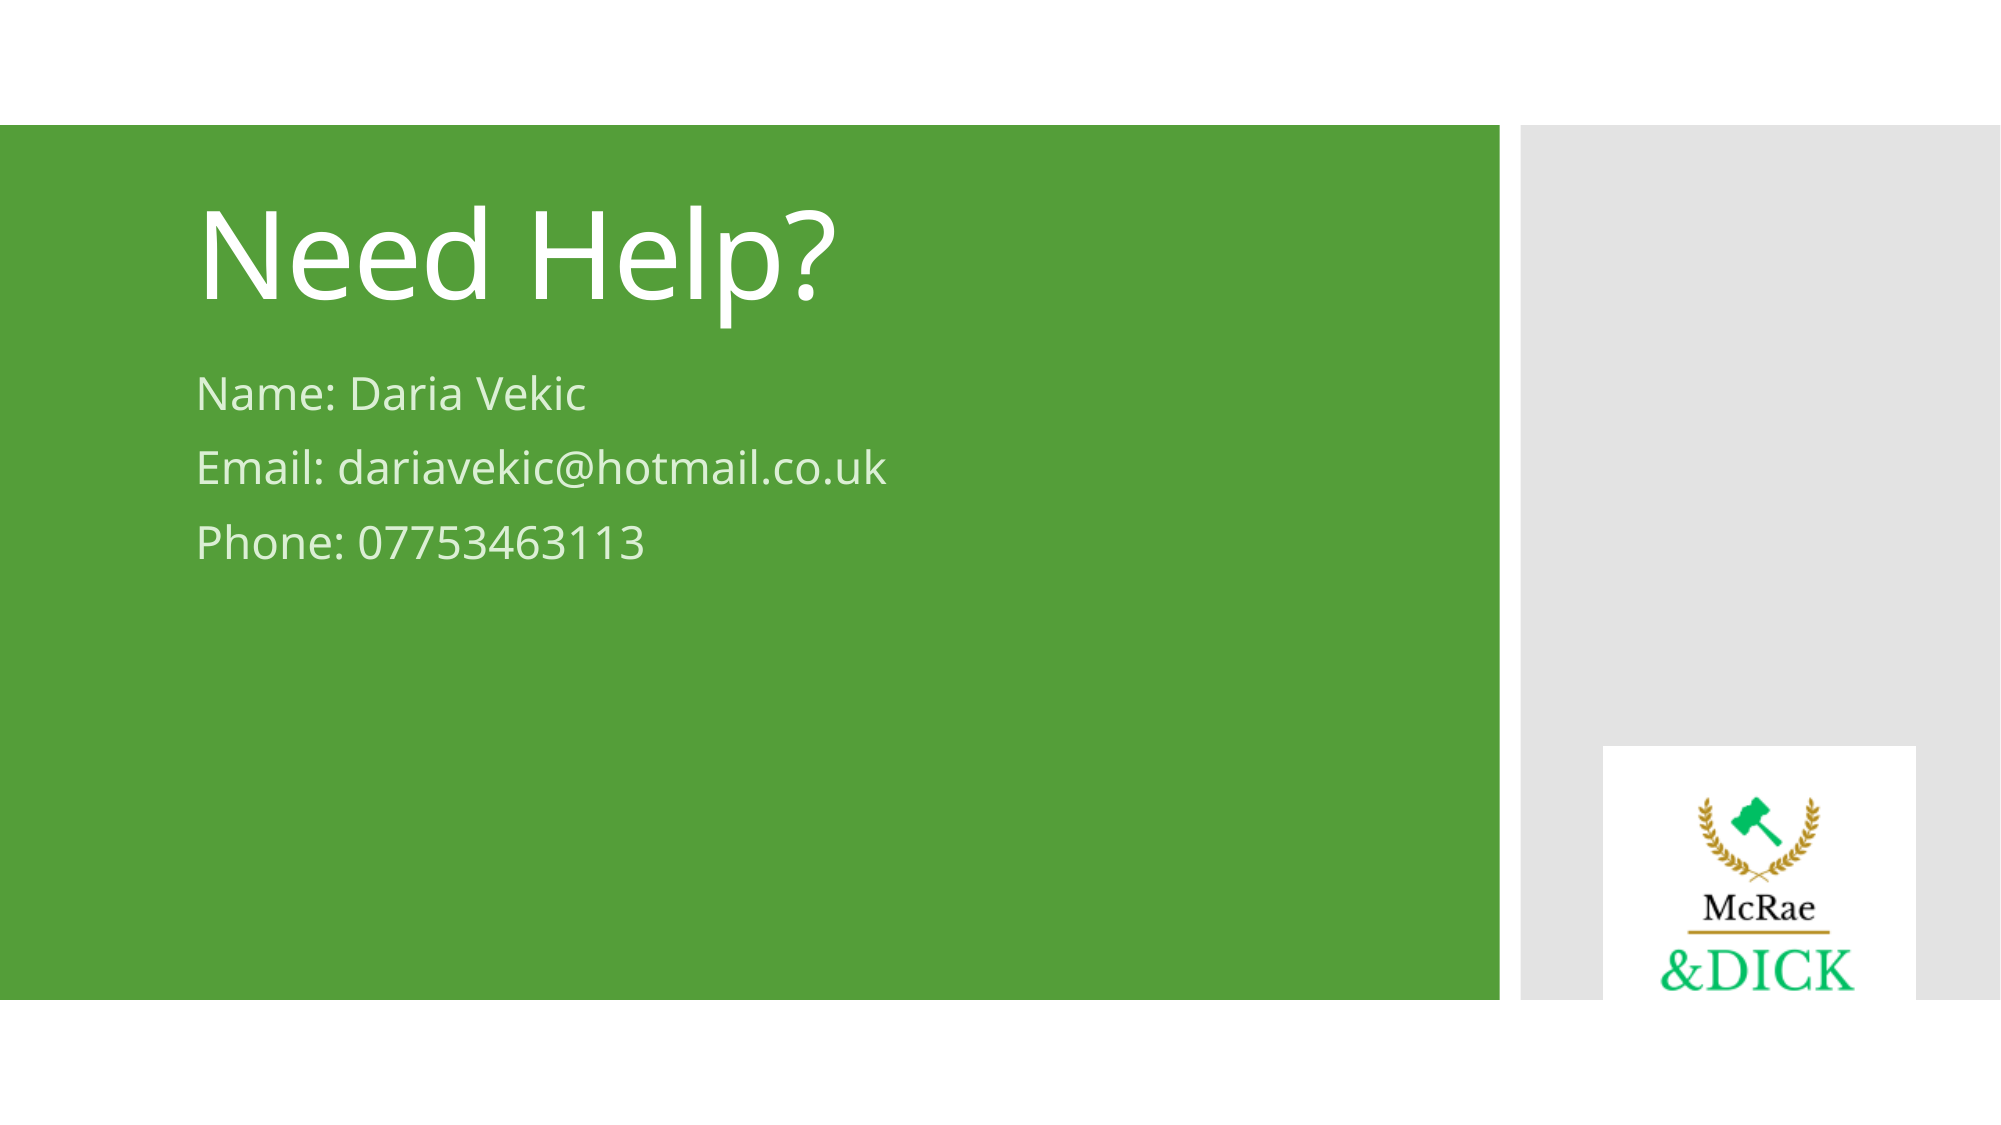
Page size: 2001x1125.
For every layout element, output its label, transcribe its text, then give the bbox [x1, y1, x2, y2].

title Need Help? [180, 163, 1381, 334]
picture [1603, 746, 1917, 1060]
subtitle Name: Daria Vekic Email: dariavekic@hotmail.co.uk Phone: 07753463113 [180, 363, 1381, 646]
